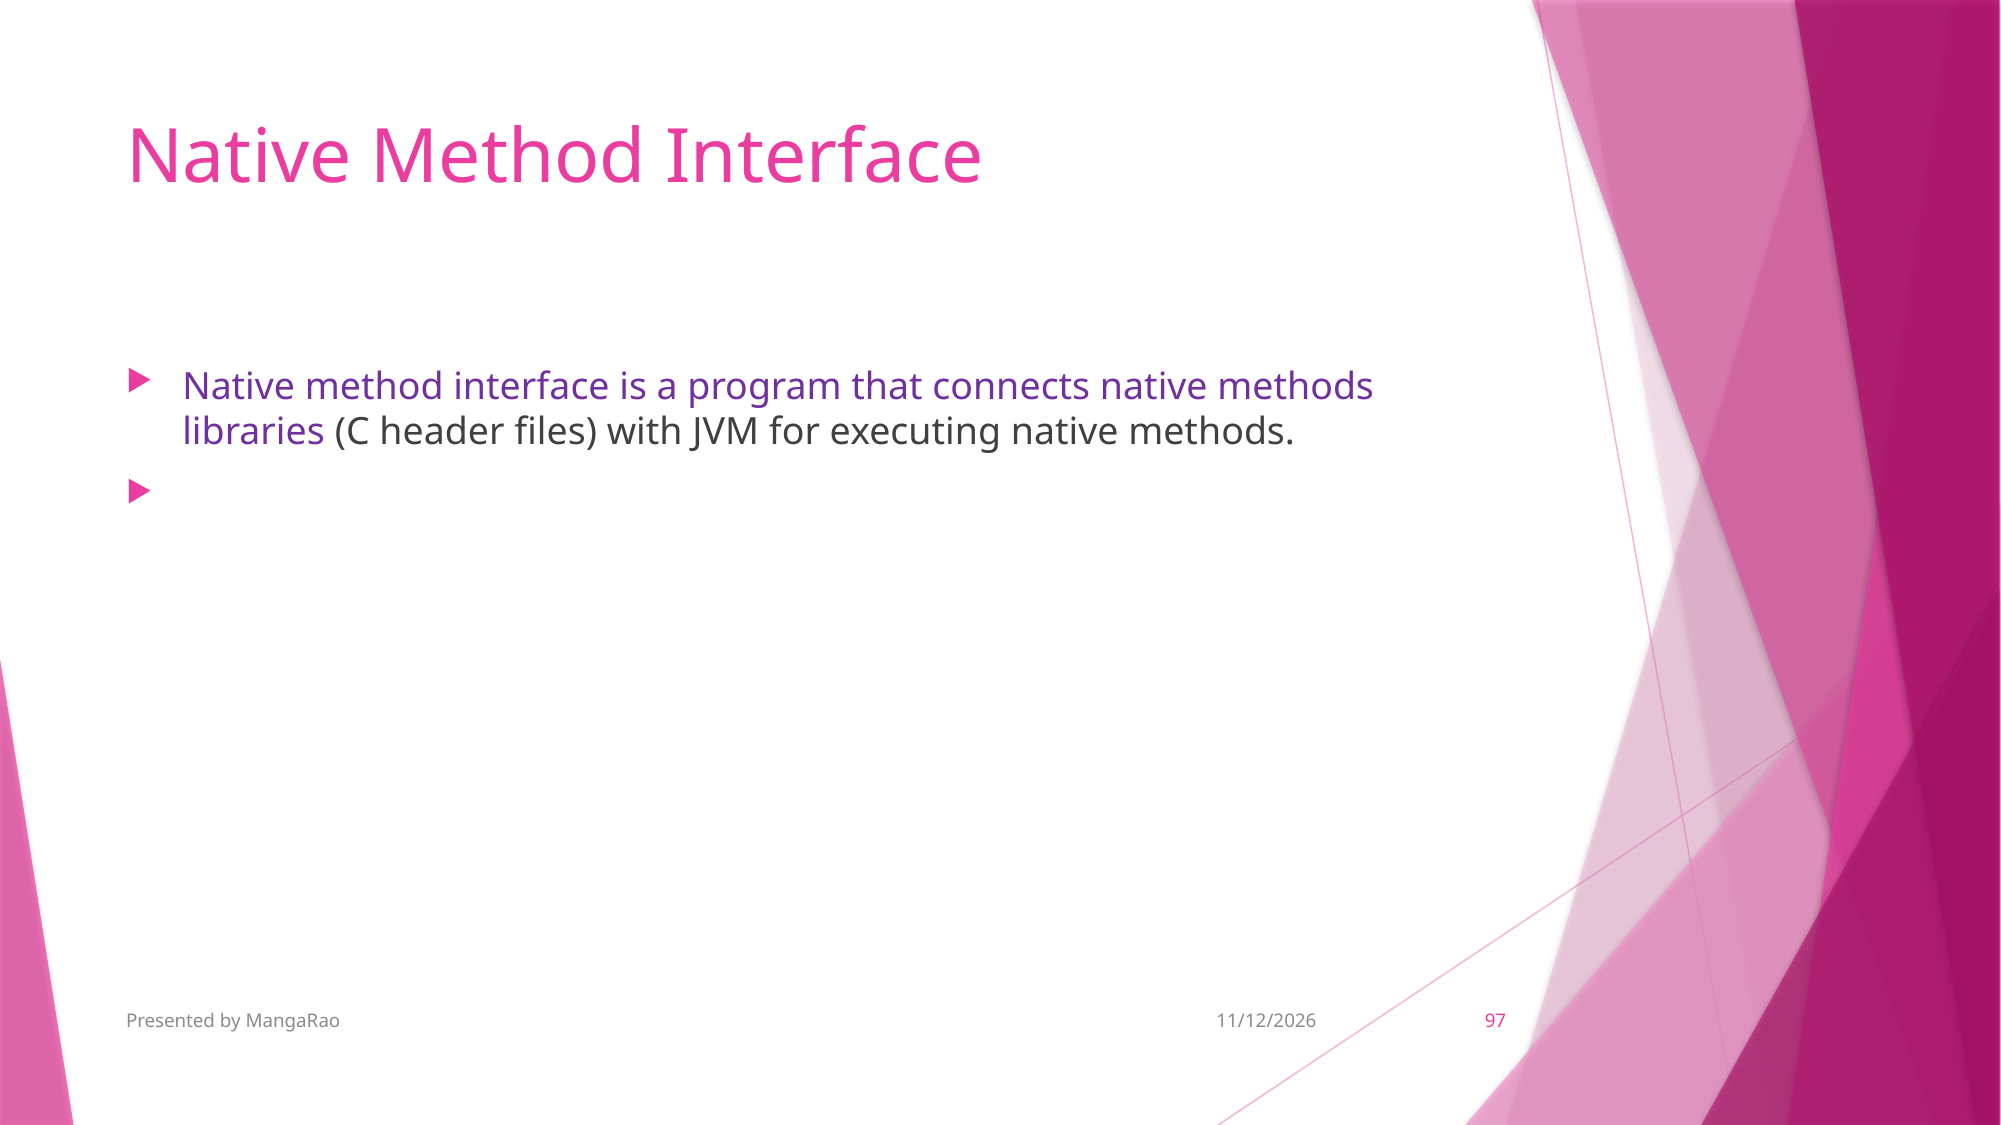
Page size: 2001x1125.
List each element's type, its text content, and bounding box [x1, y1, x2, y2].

list Native method interface is a program that connects native methods libraries (C header files) with JVM for executing native methods. [111, 354, 1522, 992]
title Native Method Interface [111, 99, 1522, 317]
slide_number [1181, 991, 1332, 1051]
footer Presented by MangaRao [111, 991, 1145, 1051]
slide_number 97 [1409, 991, 1522, 1051]
